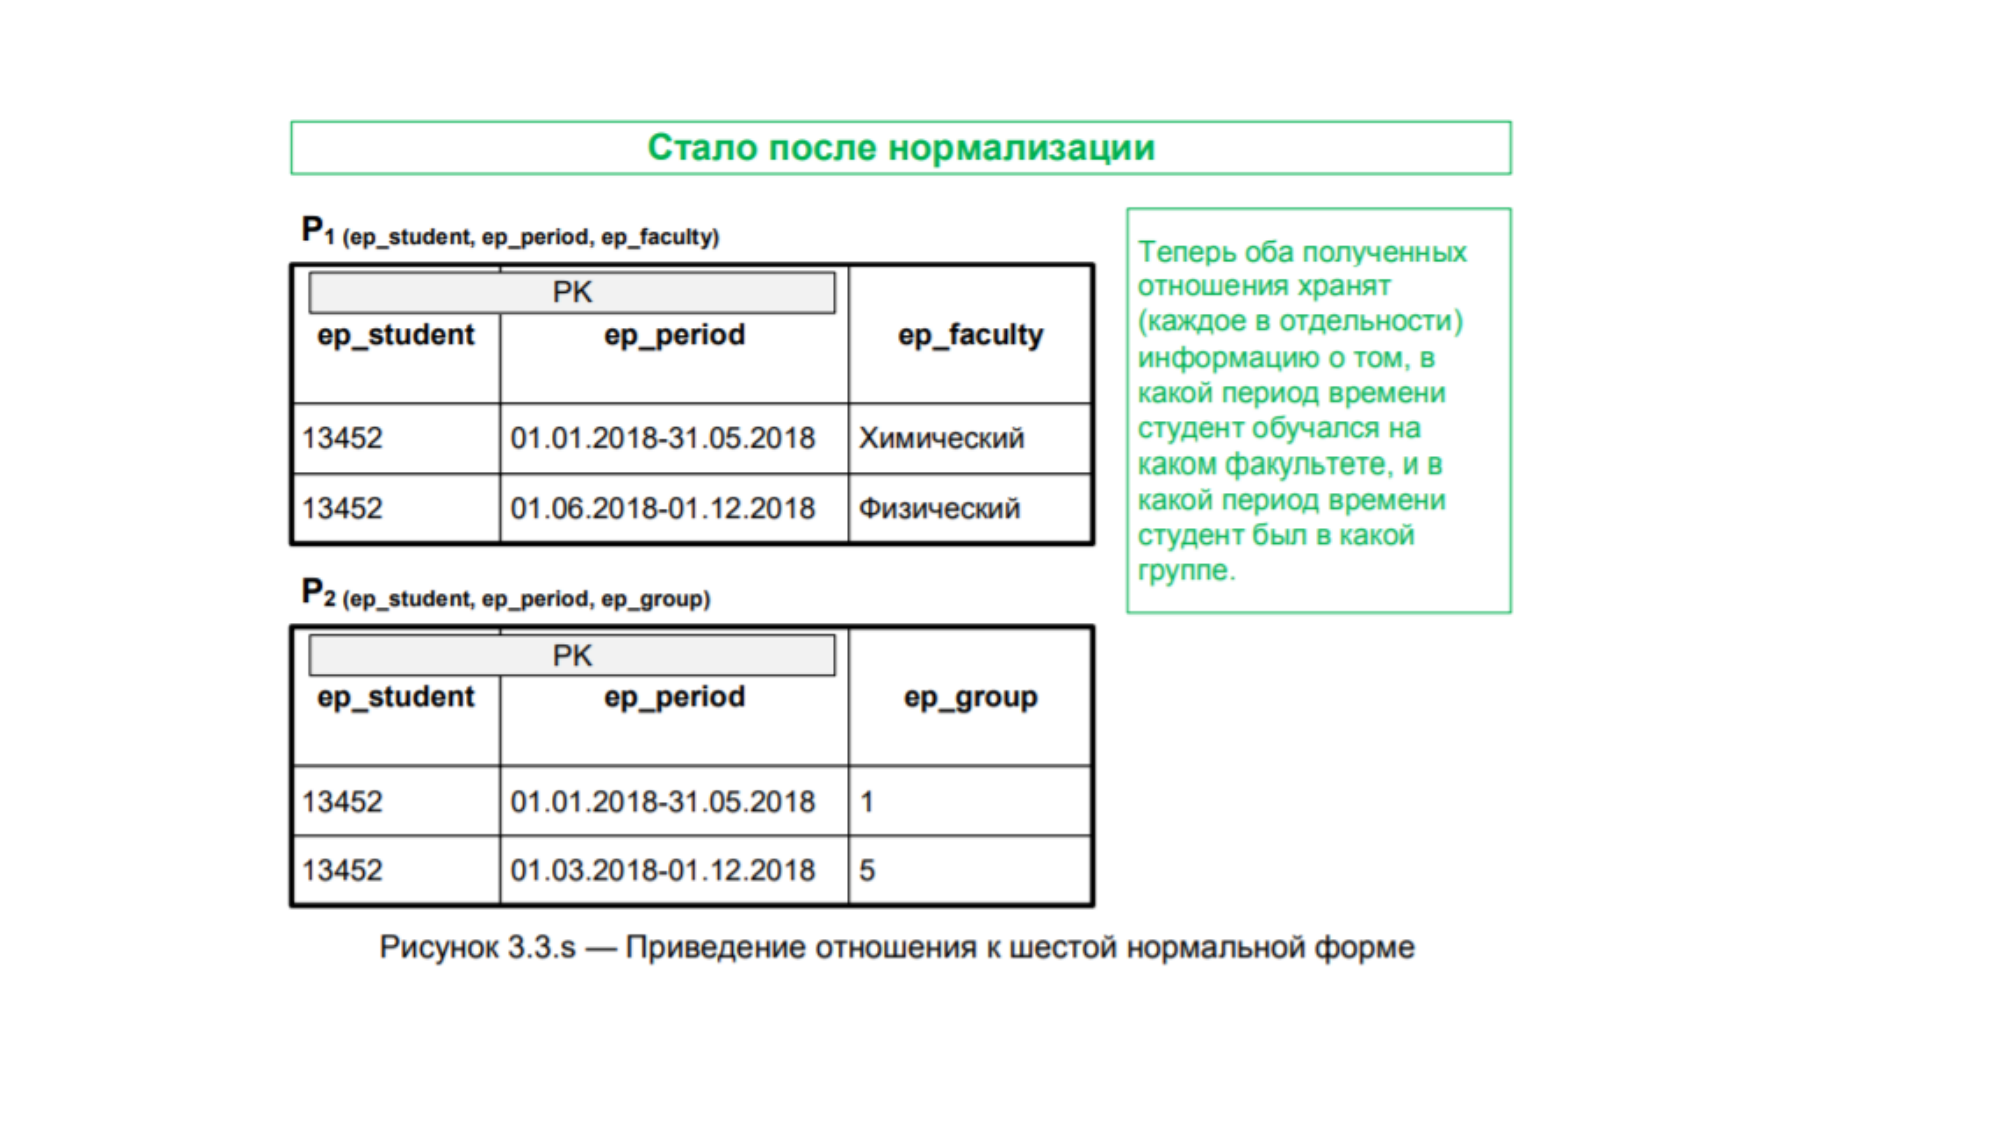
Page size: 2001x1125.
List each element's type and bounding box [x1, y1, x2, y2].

picture [263, 111, 1547, 982]
